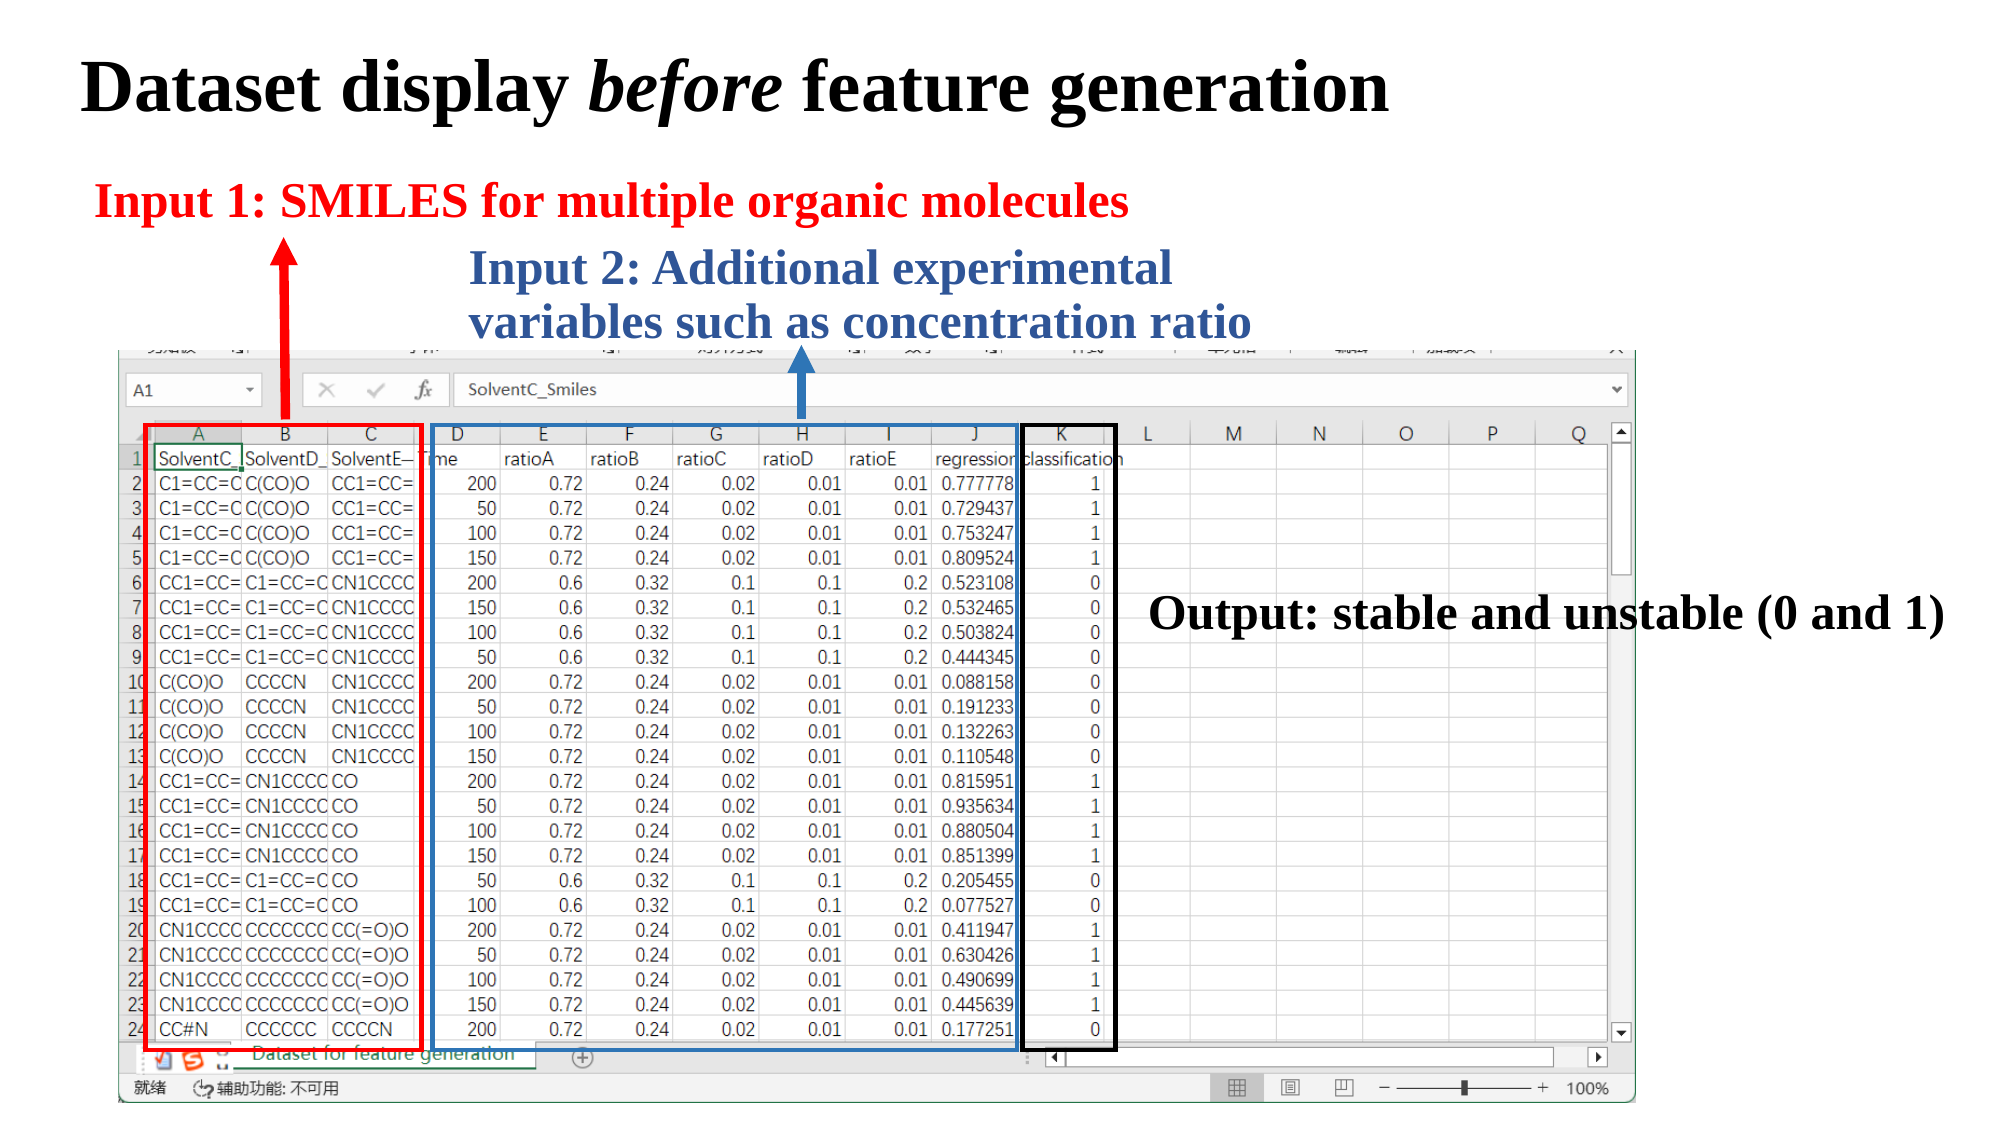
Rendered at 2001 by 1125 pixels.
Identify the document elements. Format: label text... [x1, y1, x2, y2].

text_box Input 1: SMILES for multiple organic molecules [78, 143, 1220, 260]
title Dataset display before feature generation [64, 29, 1790, 146]
text_box Input 2: Additional experimental variables such as concentration ratio [453, 237, 1337, 349]
text_box Output: stable and unstable (0 and 1) [1636, 555, 2000, 672]
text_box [118, 349, 1636, 1103]
